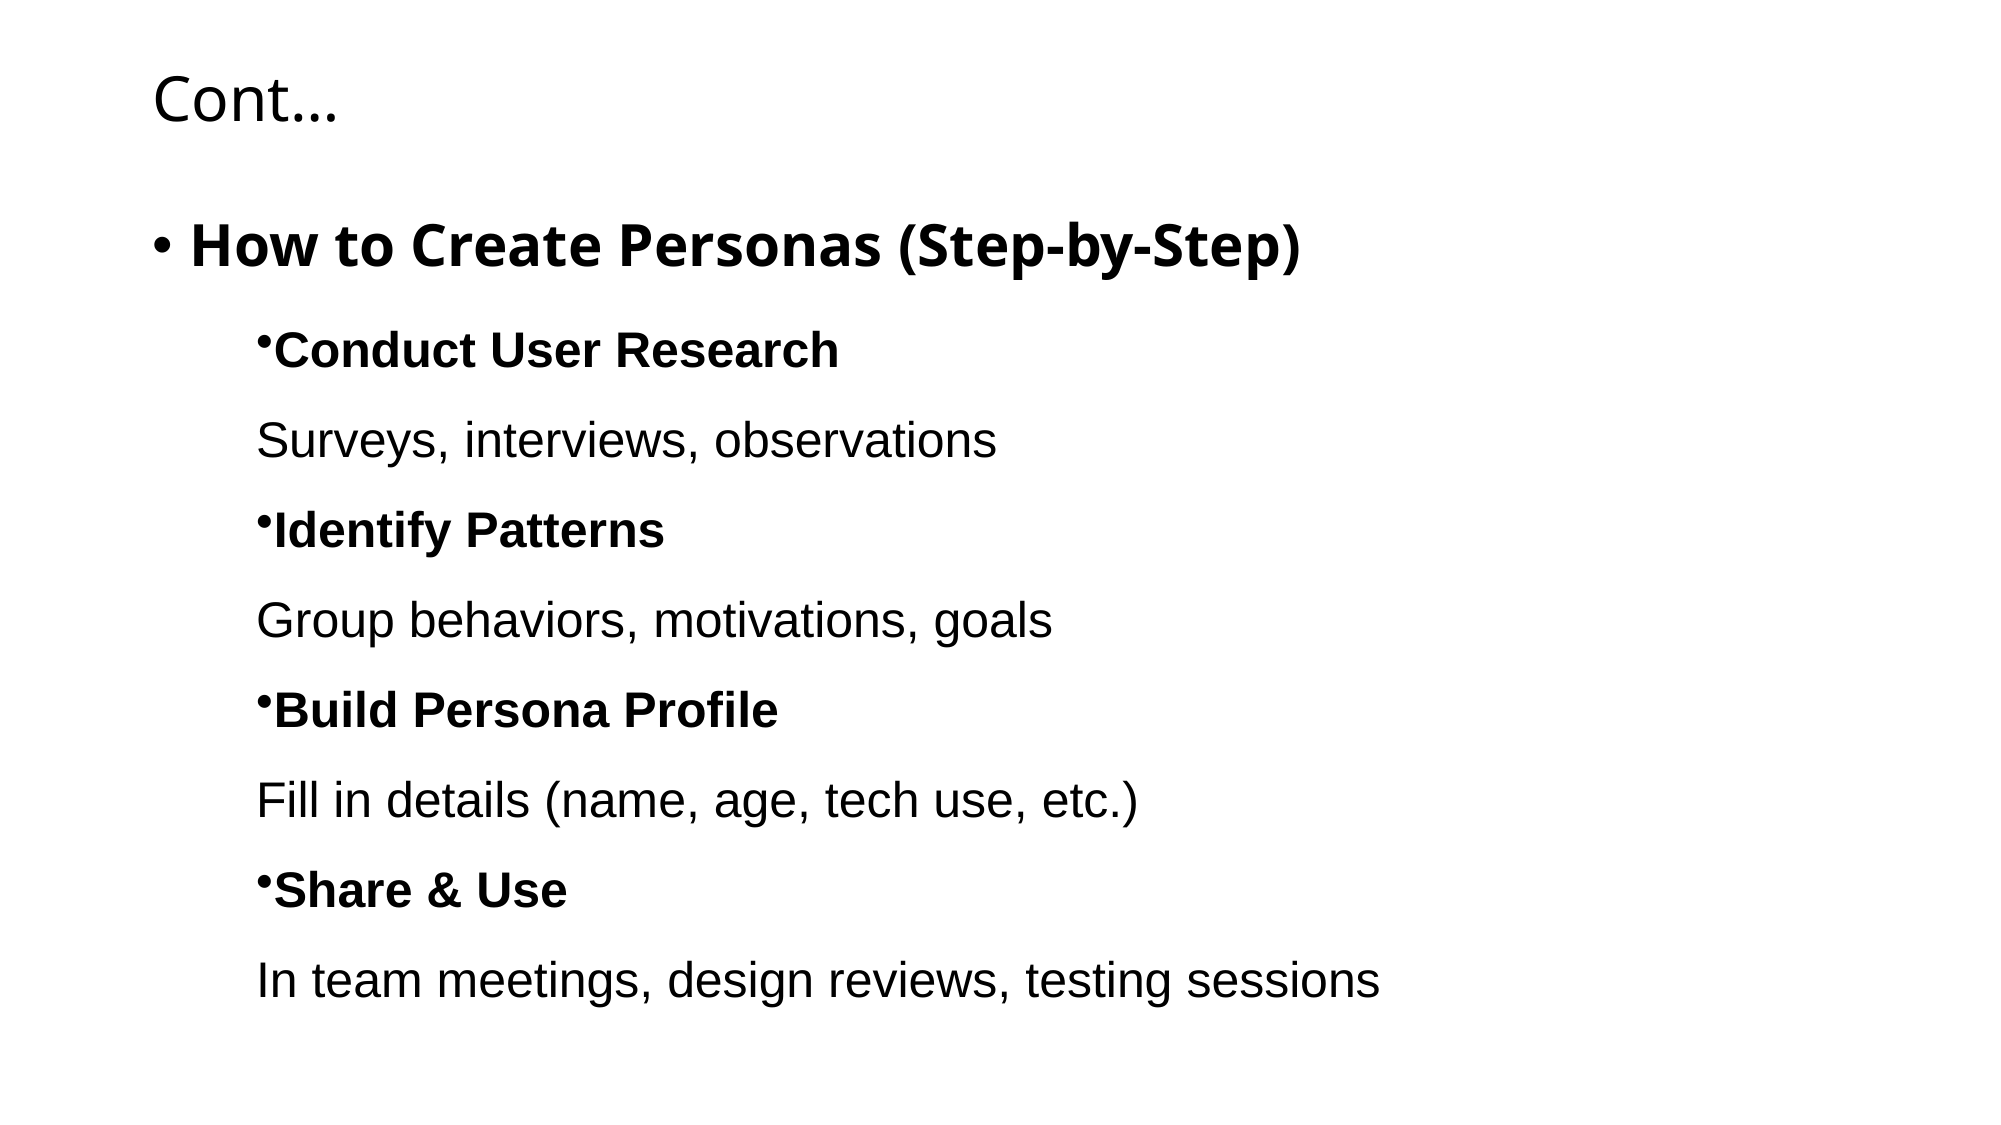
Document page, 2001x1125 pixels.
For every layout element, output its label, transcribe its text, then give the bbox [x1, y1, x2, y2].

title Cont… [137, 59, 1863, 143]
text_box Conduct User Research Surveys, interviews, observations Identify Patterns Group behaviors, motivations, goals Build Persona Profile Fill in details (name, age, tech use, etc.) Share & Use In team meetings, design reviews, testing sessions [241, 280, 1707, 1016]
list How to Create Personas (Step-by-Step) [137, 208, 1863, 1014]
